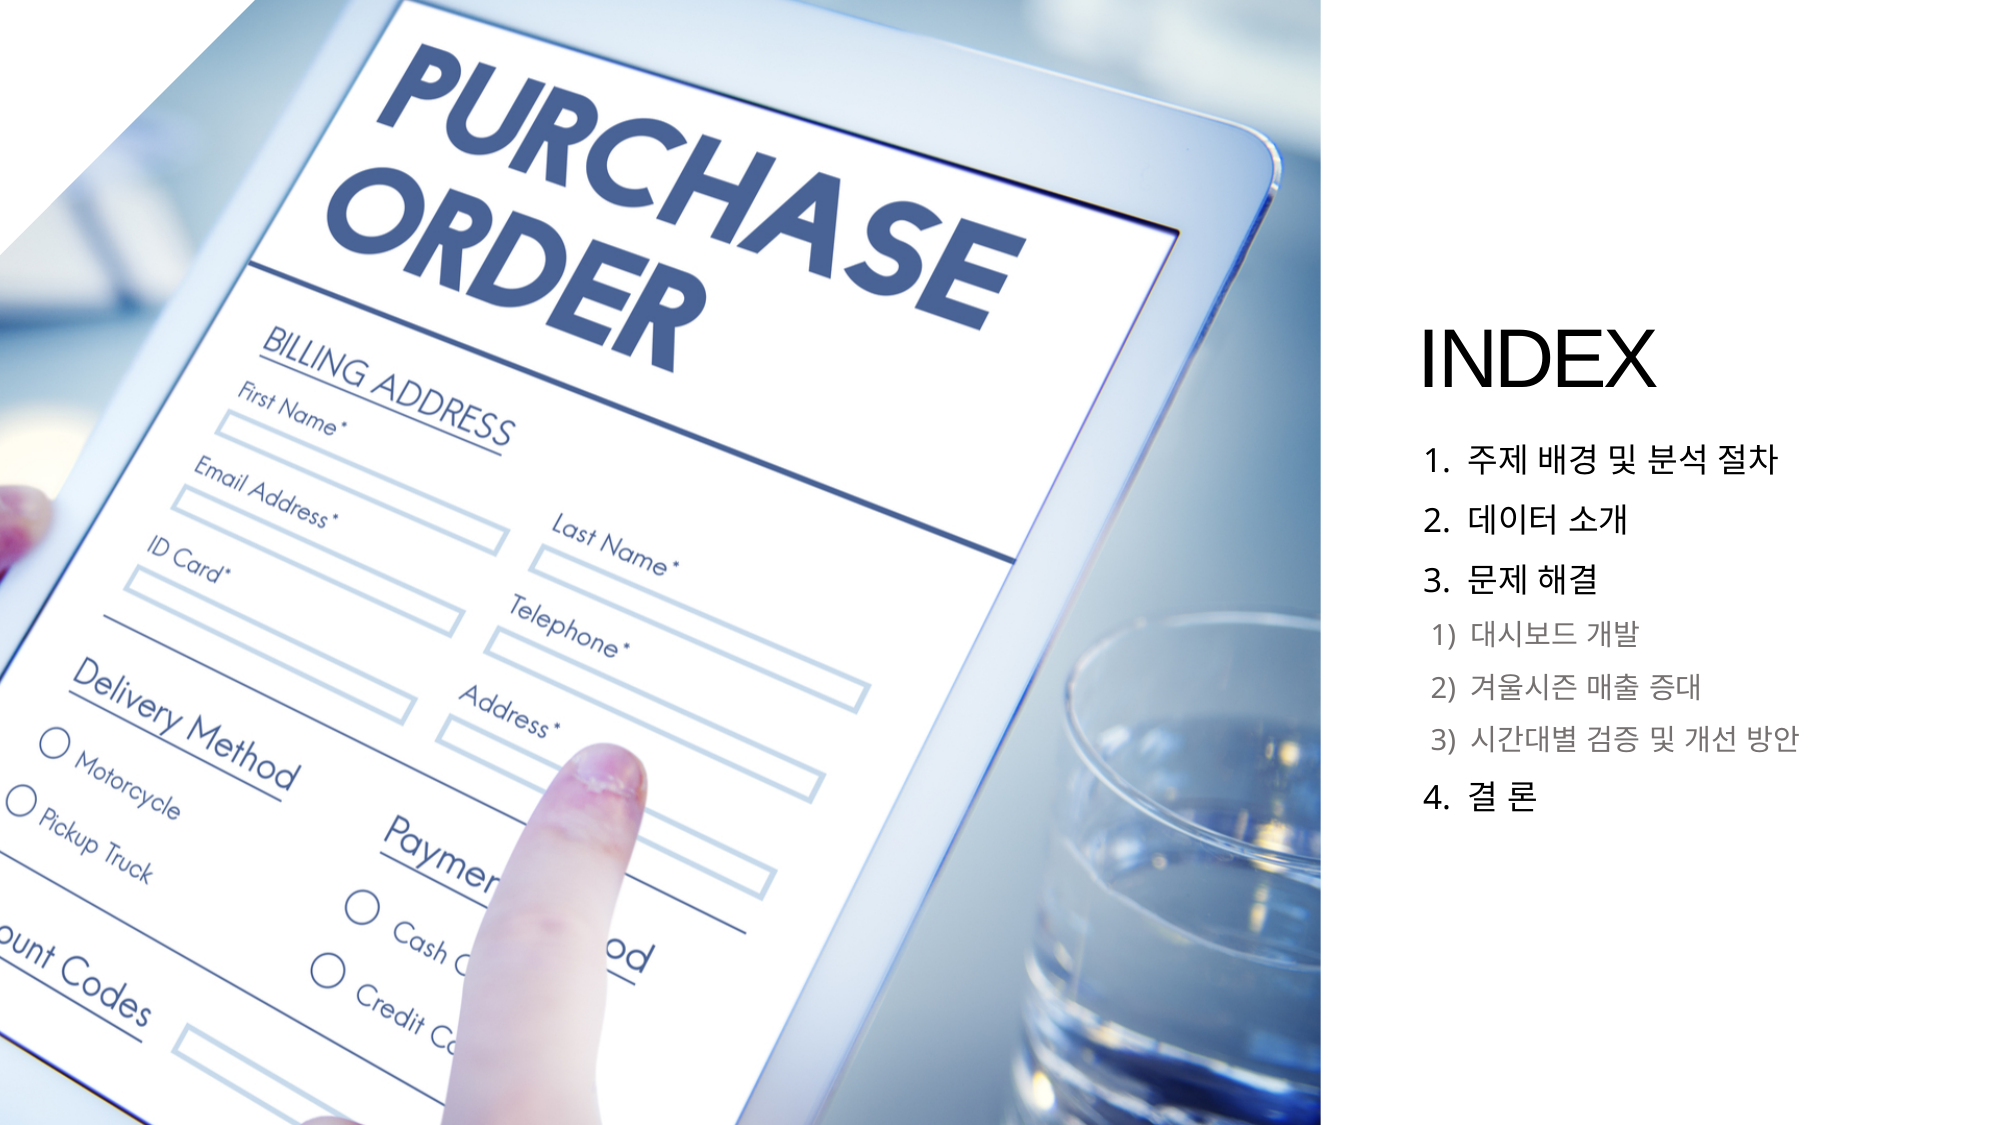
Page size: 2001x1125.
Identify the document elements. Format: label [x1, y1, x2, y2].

text_box [1402, 296, 1828, 829]
picture [0, 0, 1321, 1125]
